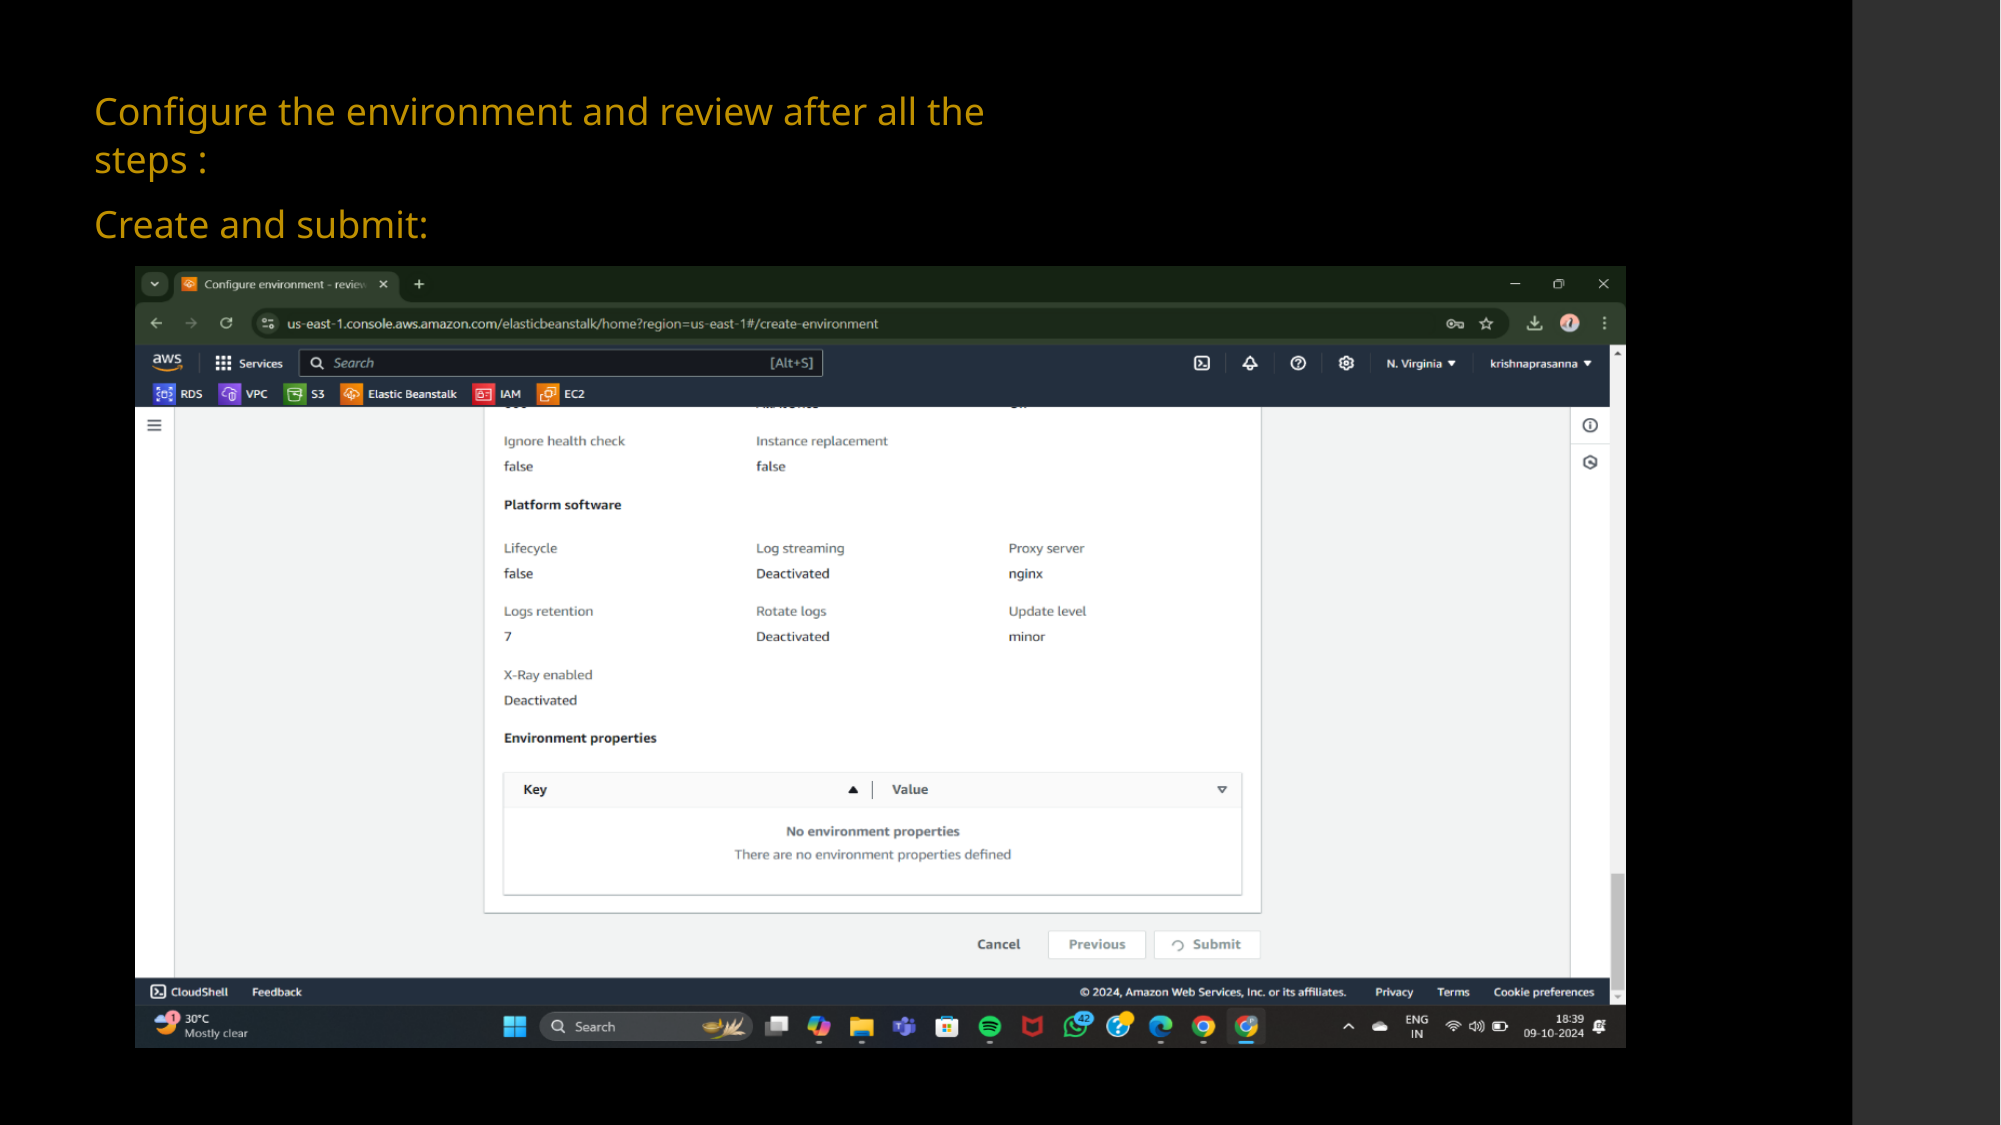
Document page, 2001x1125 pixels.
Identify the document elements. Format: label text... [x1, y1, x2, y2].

picture [135, 265, 1626, 1048]
text_box Configure the environment and review after all the steps : Create and submit: [79, 77, 1081, 254]
